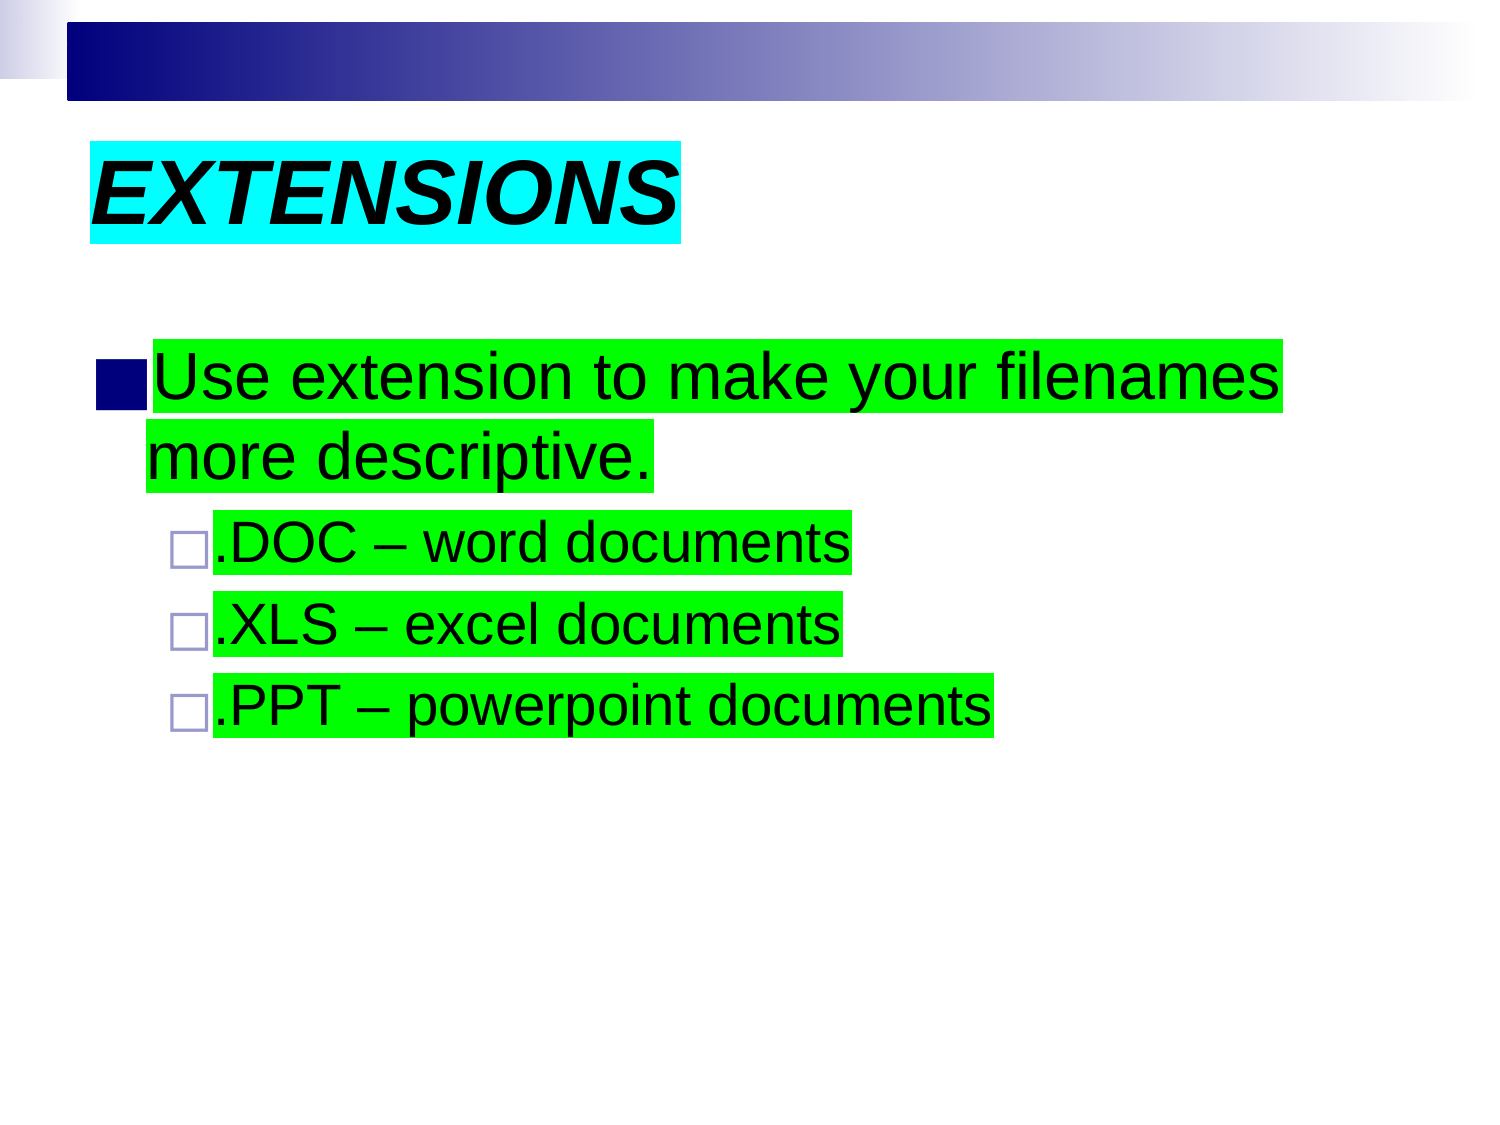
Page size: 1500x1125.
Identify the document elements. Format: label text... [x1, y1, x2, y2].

list Use extension to make your filenames more descriptive. .DOC – word documents .XLS – excel documents .PPT – powerpoint documents [75, 324, 1425, 963]
title EXTENSIONS [75, 75, 1425, 300]
